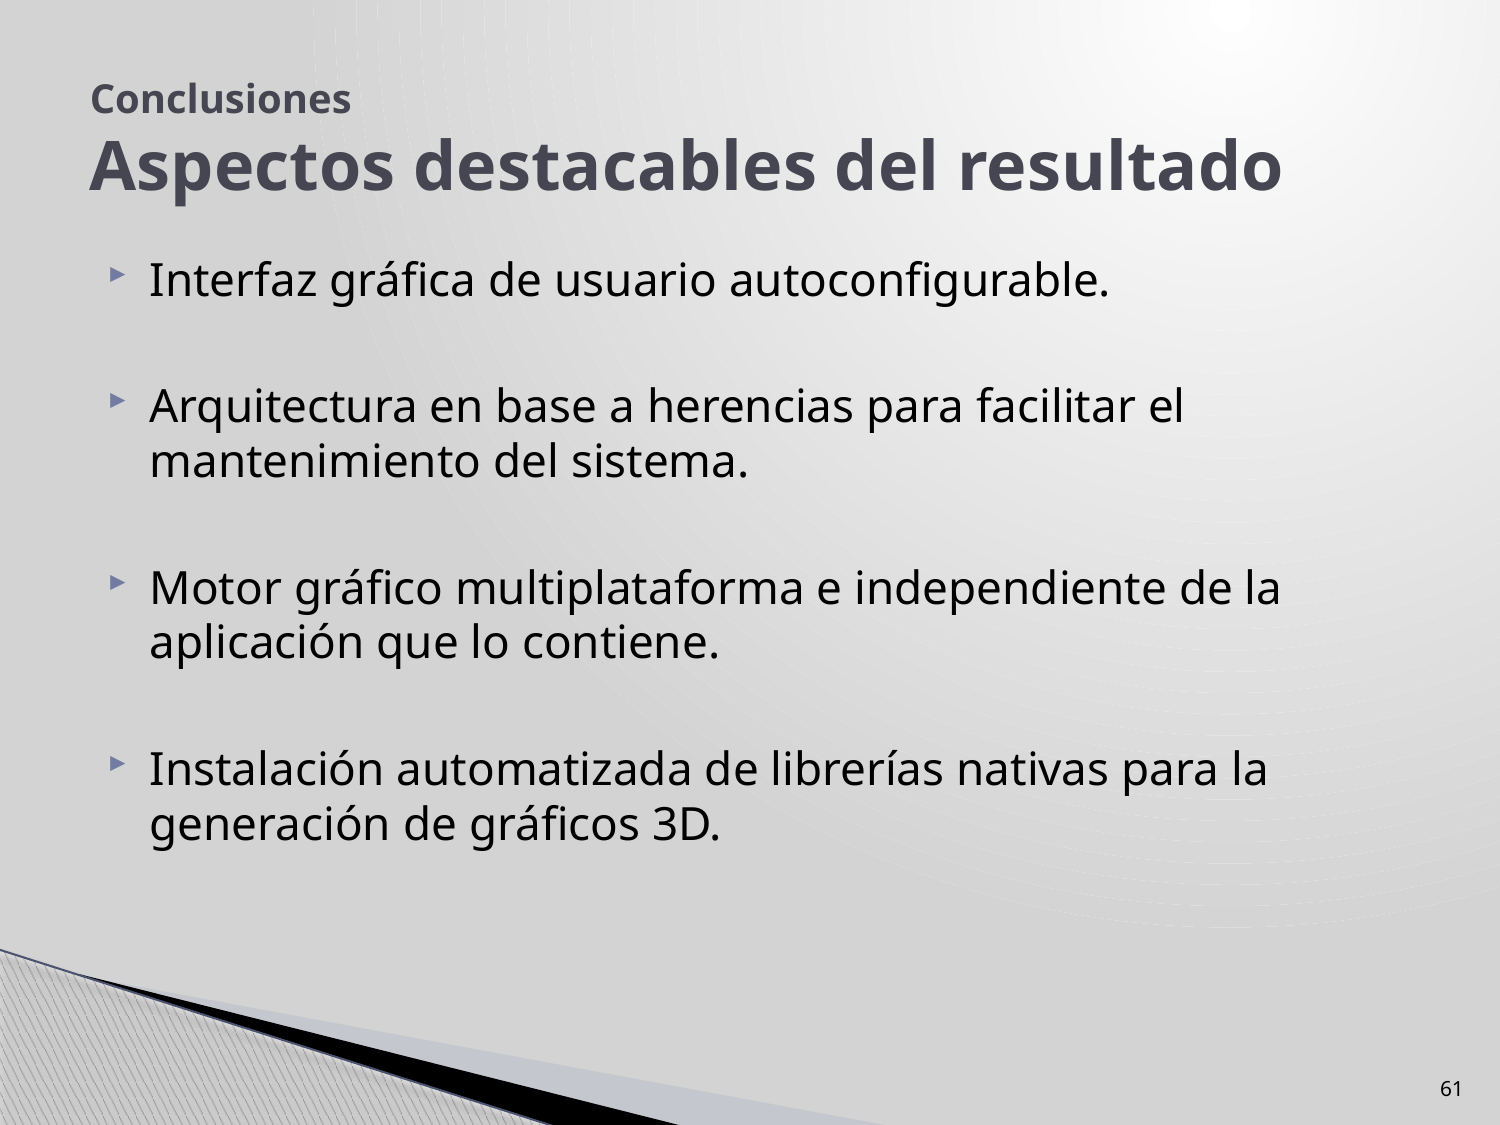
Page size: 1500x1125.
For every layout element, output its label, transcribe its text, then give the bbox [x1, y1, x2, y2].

slide_number 61 [1418, 1051, 1479, 1112]
title Conclusiones Aspectos destacables del resultado [75, 45, 1425, 233]
list Interfaz gráfica de usuario autoconfigurable. Arquitectura en base a herencias para facilitar el mantenimiento del sistema. Motor gráfico multiplataforma e independiente de la aplicación que lo contiene. Instalación automatizada de librerías nativas para la generación de gráficos 3D. [75, 243, 1447, 986]
